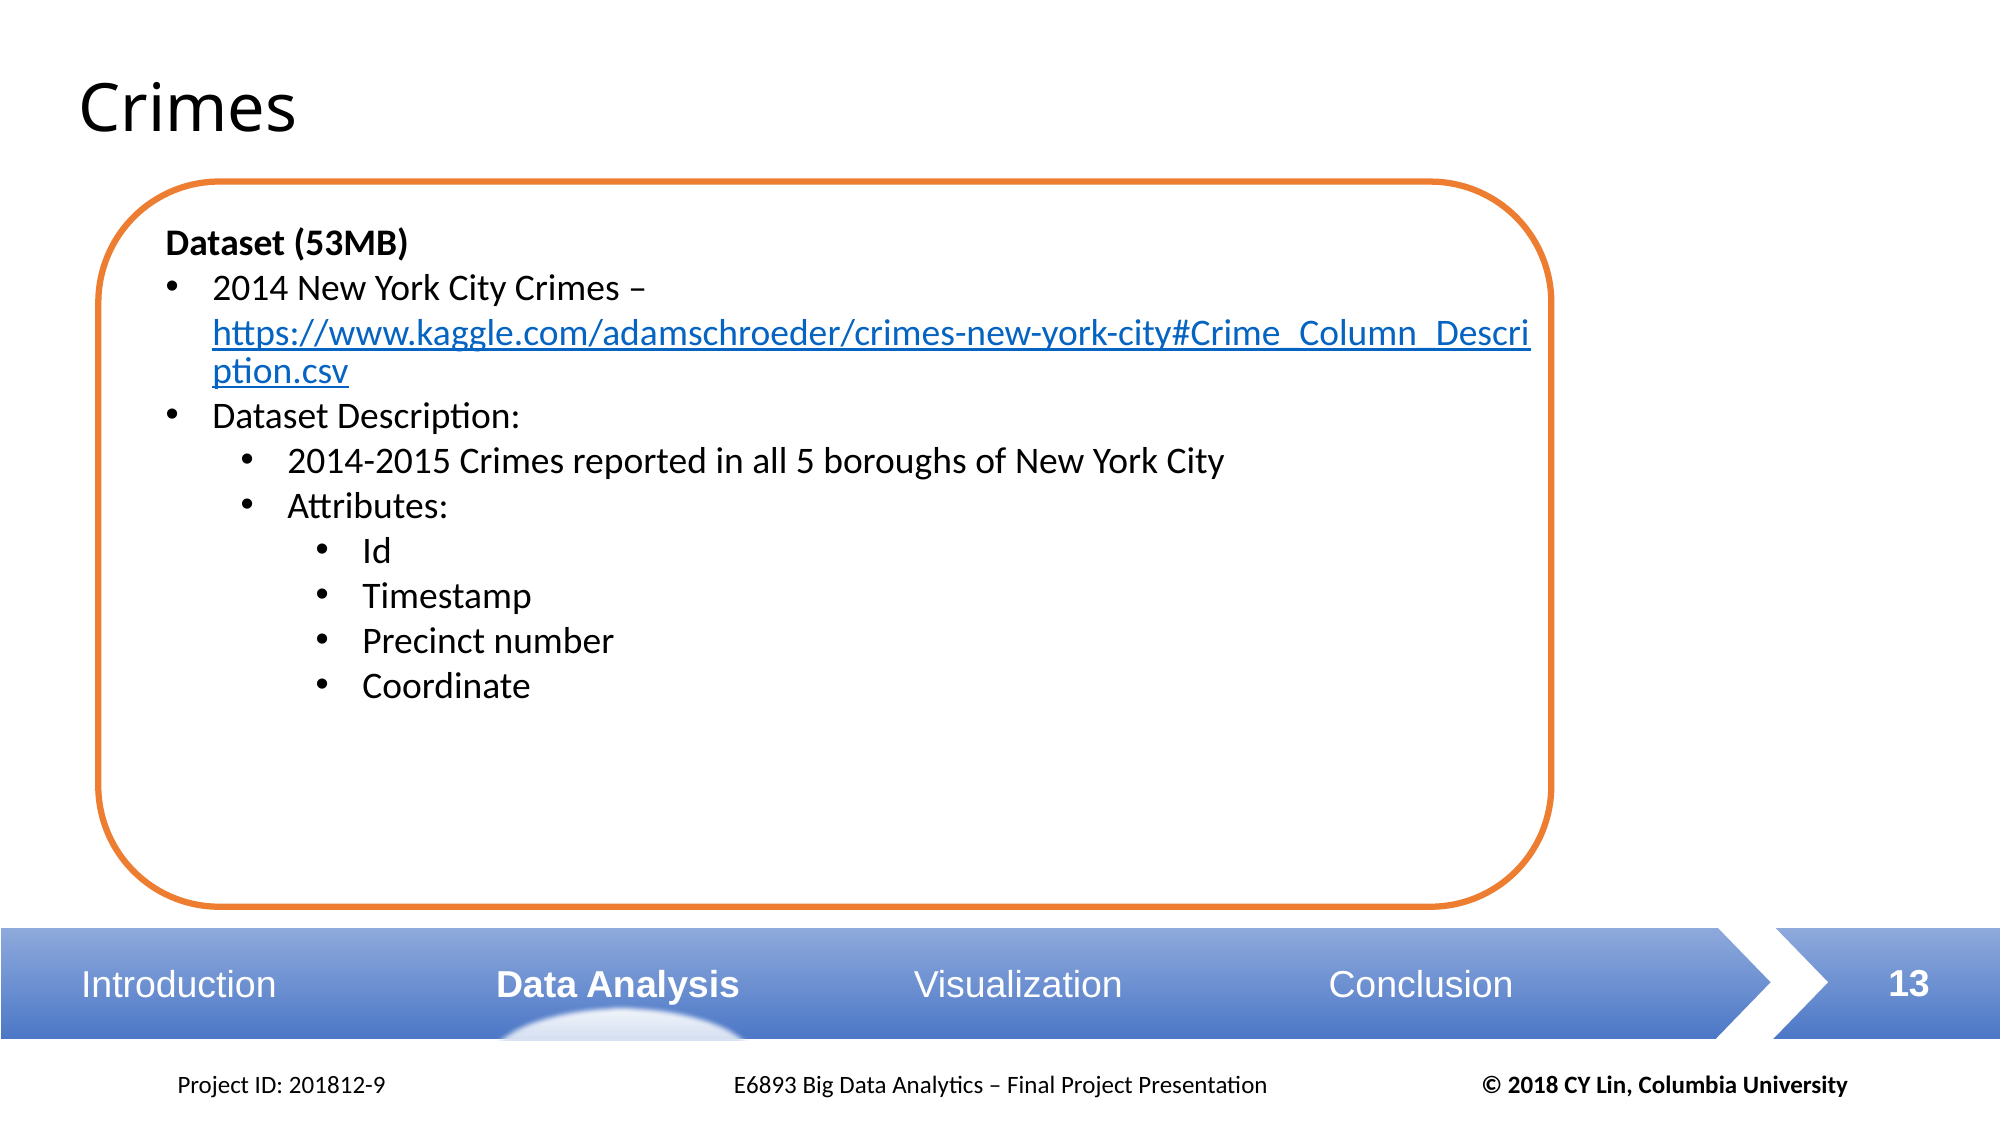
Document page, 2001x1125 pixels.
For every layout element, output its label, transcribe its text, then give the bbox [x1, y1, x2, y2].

text_box [97, 180, 1550, 908]
text_box Dataset (53MB) 2014 New York City Crimes – https://www.kaggle.com/adamschroeder/crimes-new-york-city#Crime_Column_Description.csv Dataset Description: 2014-2015 Crimes reported in all 5 boroughs of New York City Attributes: Id Timestamp Precinct number Coordinate [150, 210, 1550, 811]
title Crimes [63, 41, 1789, 180]
